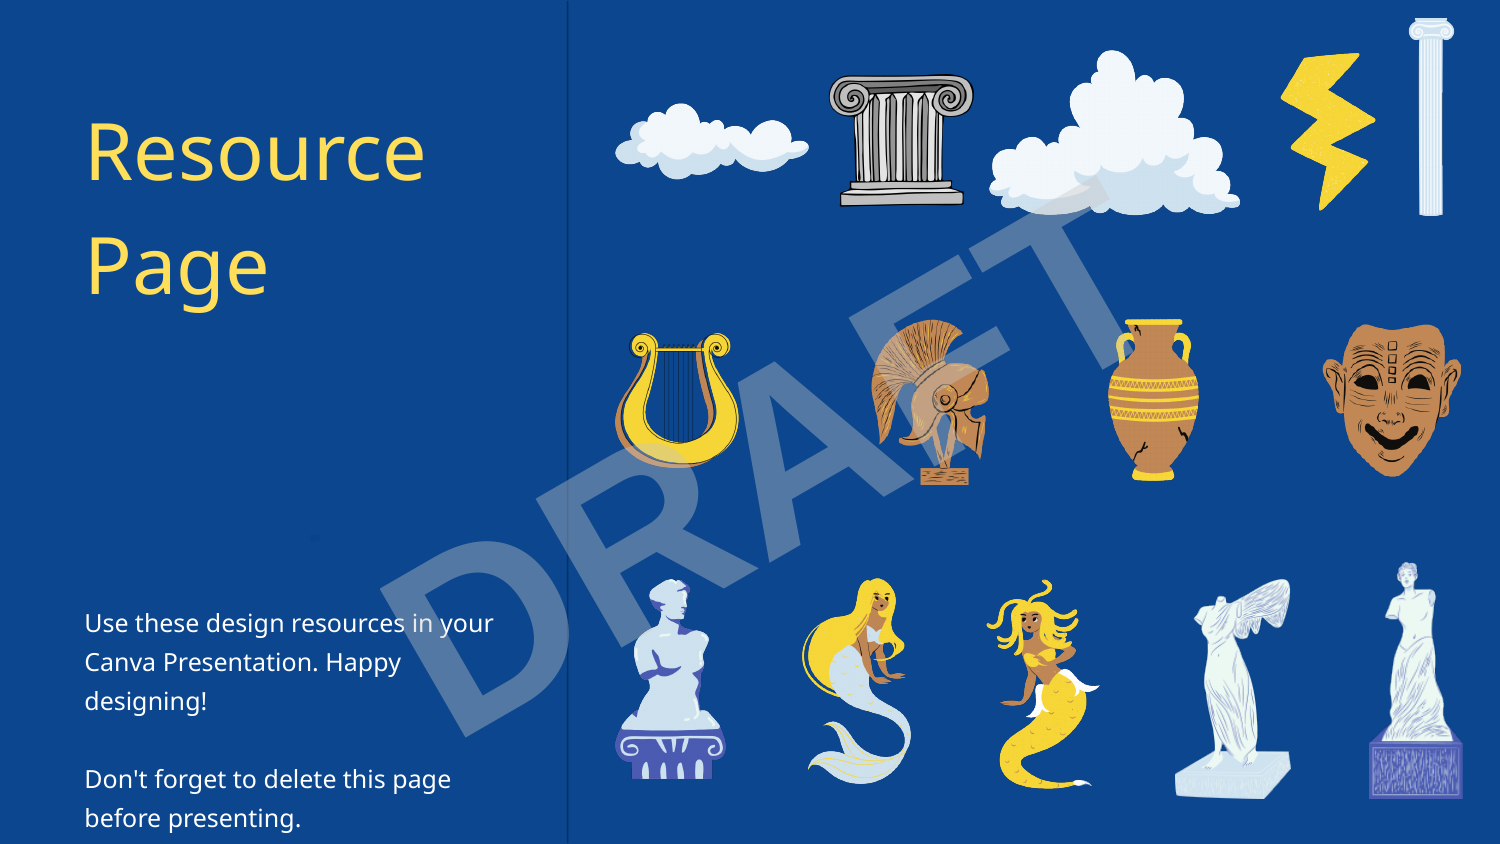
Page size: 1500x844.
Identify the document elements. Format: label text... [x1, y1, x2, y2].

picture [615, 333, 740, 468]
text_box Resource Page [84, 82, 500, 311]
picture [1368, 562, 1463, 799]
picture [1107, 319, 1199, 481]
text_box Use these design resources in your Canva Presentation. Happy designing! Don't forget to delete this page before presenting. [84, 598, 500, 832]
picture [870, 319, 989, 486]
picture [1321, 319, 1466, 481]
picture [1402, 18, 1463, 217]
picture [988, 48, 1241, 217]
picture [615, 578, 726, 779]
picture [1279, 53, 1376, 212]
text_box DRAFT [310, 210, 1227, 804]
picture [615, 101, 811, 181]
picture [822, 74, 977, 208]
picture [1175, 578, 1294, 799]
picture [986, 578, 1100, 789]
picture [801, 578, 911, 784]
